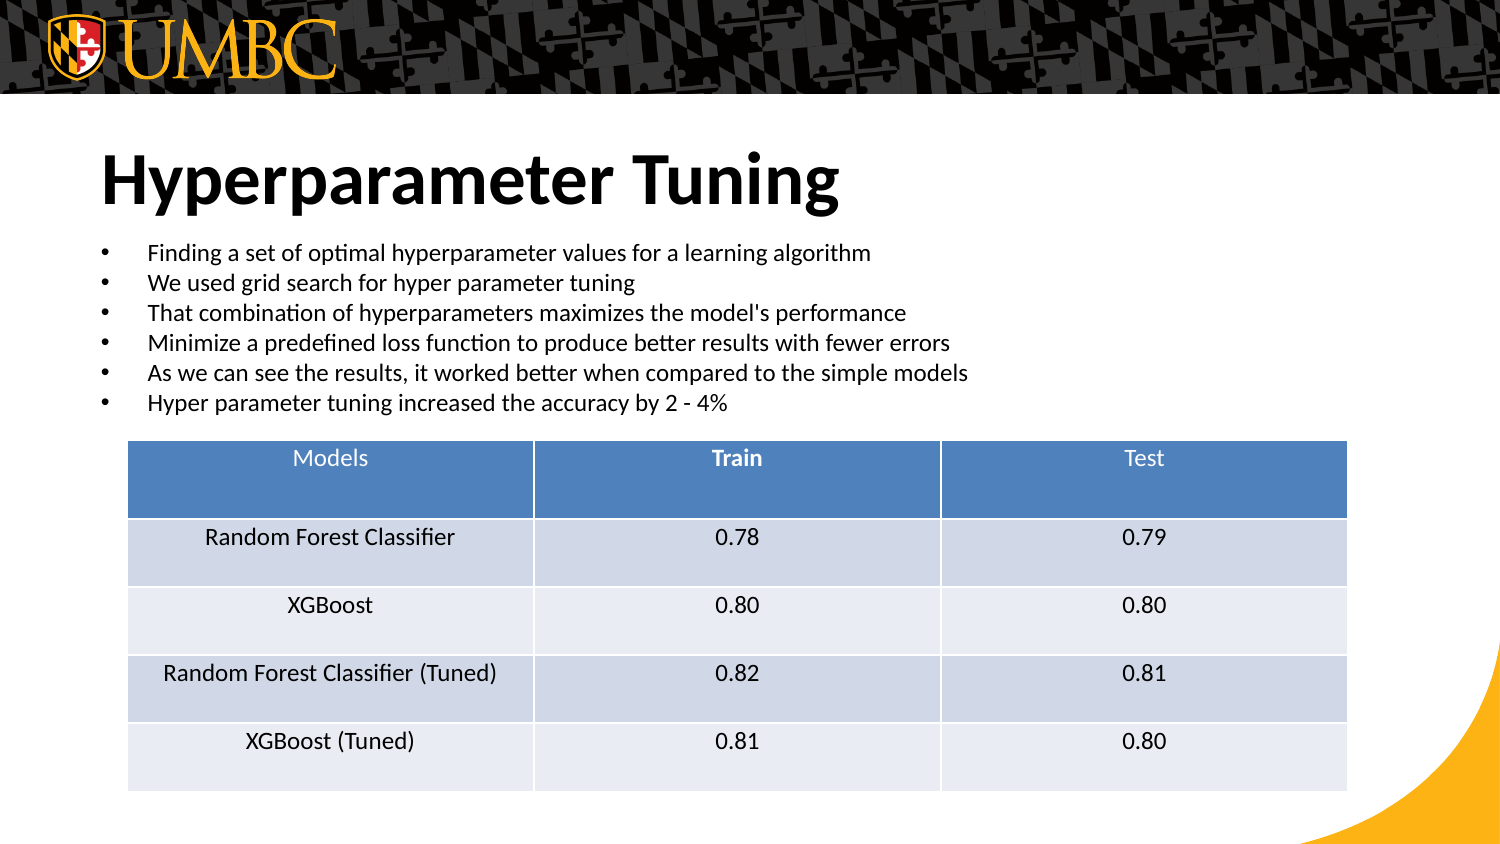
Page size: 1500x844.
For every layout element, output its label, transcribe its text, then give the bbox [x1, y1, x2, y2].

table_cell XGBoost (Tuned) [128, 724, 533, 791]
table_cell 0.81 [942, 656, 1347, 722]
table_cell 0.78 [535, 520, 940, 586]
table_cell 0.79 [942, 520, 1347, 586]
table_cell 0.81 [535, 724, 940, 791]
title Hyperparameter Tuning [85, 122, 1152, 229]
table_cell 0.82 [535, 656, 940, 722]
table_cell Random Forest Classifier (Tuned) [128, 656, 533, 722]
text_box Finding a set of optimal hyperparameter values for a learning algorithm We used grid search for hyper parameter tuning That combination of hyperparameters maximizes the model's performance Minimize a predefined loss function to produce better results with fewer errors As we can see the results, it worked better when compared to the simple models Hyper parameter tuning increased the accuracy by 2 - 4% [85, 229, 1348, 454]
table_cell 0.80 [942, 588, 1347, 654]
table_cell Random Forest Classifier [128, 520, 533, 586]
table_cell XGBoost [128, 588, 533, 654]
picture [1299, 639, 1500, 844]
table_cell 0.80 [942, 724, 1347, 791]
table_header Models [128, 454, 533, 518]
table_cell 0.80 [535, 588, 940, 654]
table_header Test [942, 454, 1347, 518]
table_header Train [535, 454, 940, 518]
picture [0, 0, 1500, 94]
